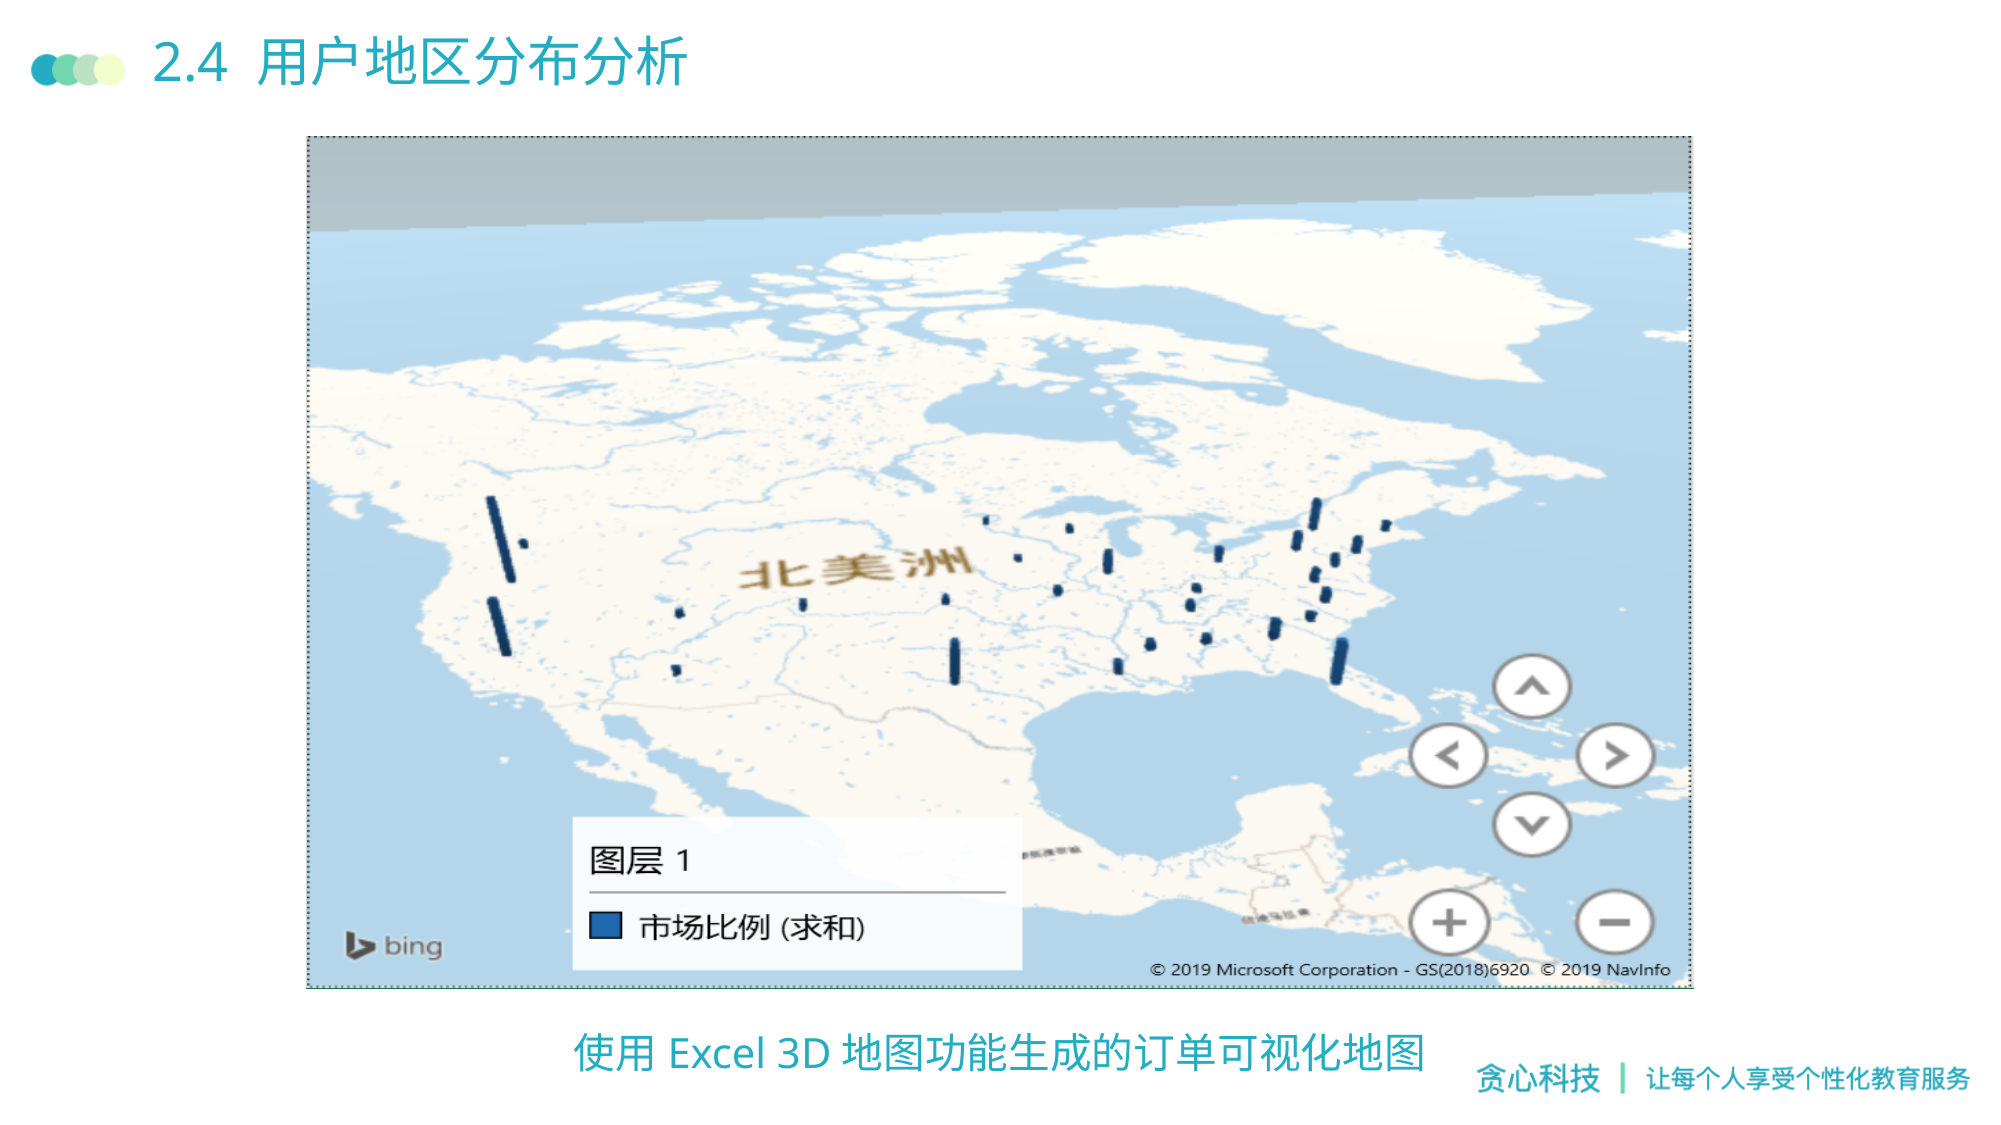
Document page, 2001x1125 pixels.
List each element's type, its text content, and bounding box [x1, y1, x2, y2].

picture [0, 0, 2001, 1125]
title 2.4 用户地区分布分析 [137, 38, 1863, 91]
text_box 使用Excel 3D地图功能生成的订单可视化地图 [559, 1019, 1441, 1085]
